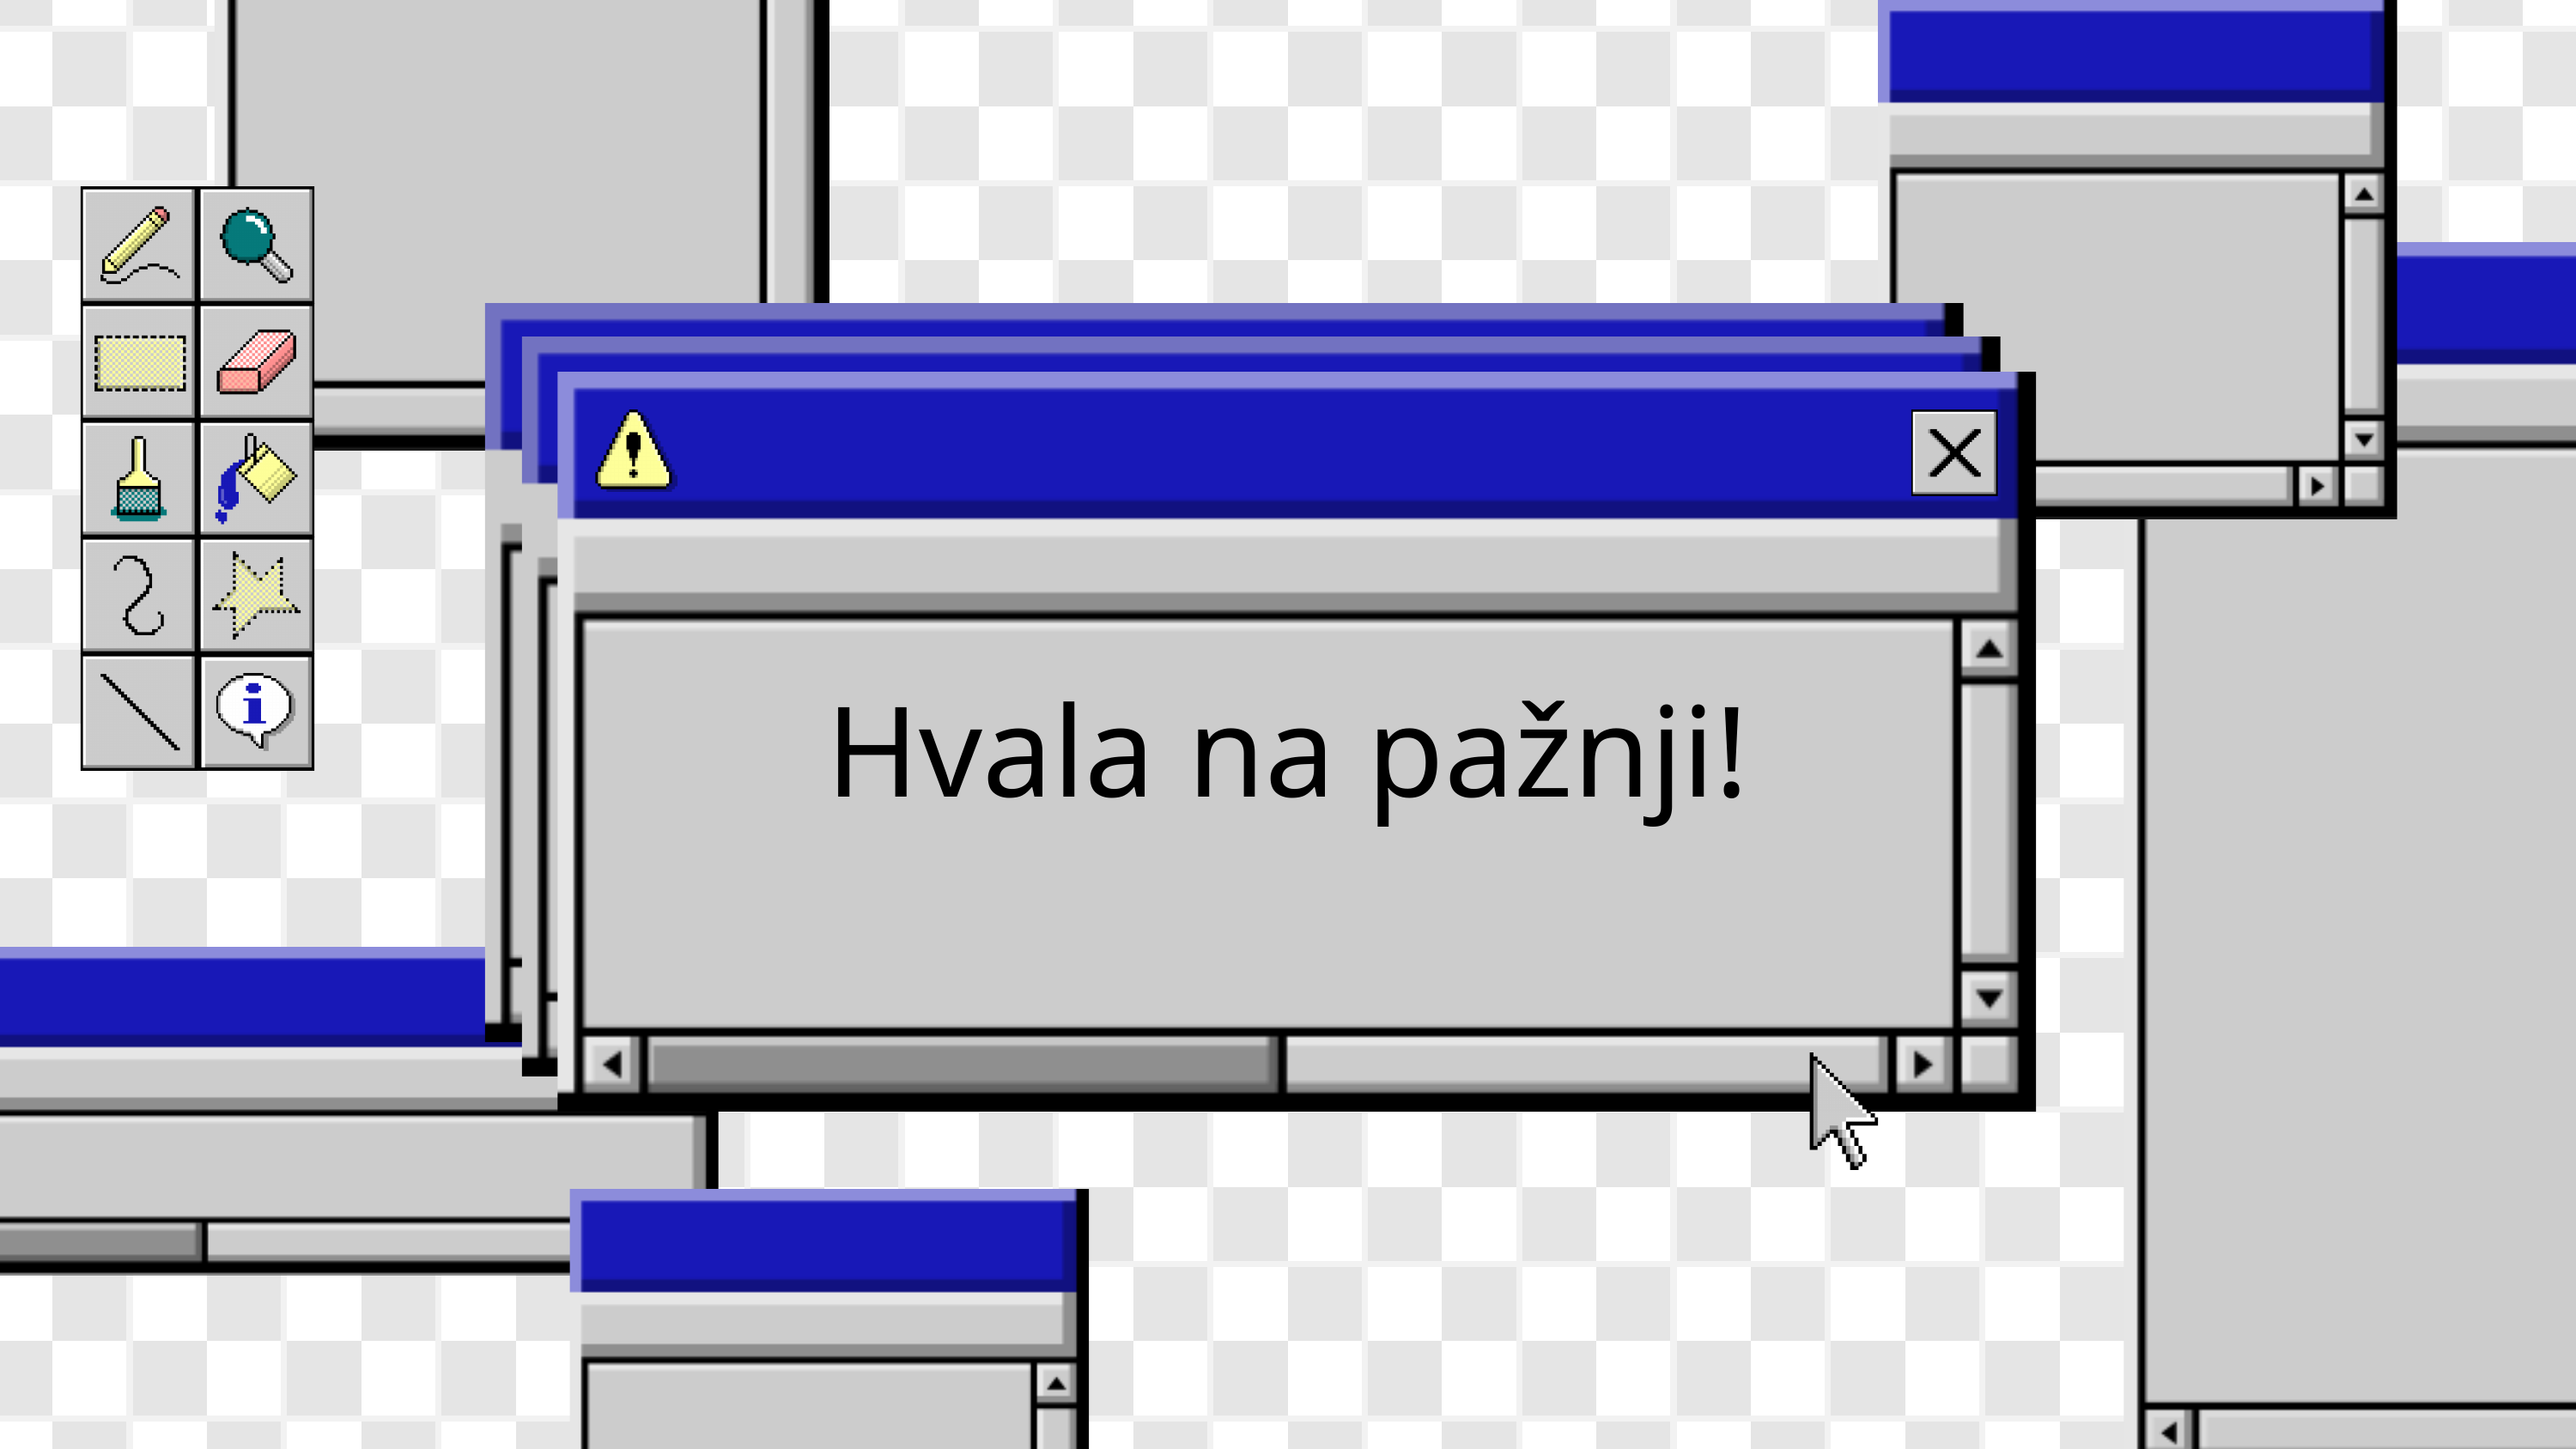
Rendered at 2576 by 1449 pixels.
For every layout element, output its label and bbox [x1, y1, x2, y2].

text_box [1878, 0, 2397, 519]
text_box [214, 0, 829, 452]
text_box [2123, 242, 2576, 1449]
text_box [2397, 0, 2576, 242]
text_box [484, 303, 1964, 1042]
text_box [569, 1189, 1090, 1449]
text_box [658, 697, 1918, 935]
text_box [80, 185, 315, 771]
text_box [719, 519, 2123, 1449]
text_box [1911, 409, 1998, 496]
text_box [0, 947, 719, 1276]
text_box [0, 1276, 569, 1449]
text_box [595, 409, 677, 492]
text_box [1809, 1052, 1879, 1170]
text_box [557, 372, 2037, 1112]
text_box [521, 336, 2001, 1076]
text_box [0, 0, 484, 947]
text_box [829, 0, 1878, 303]
